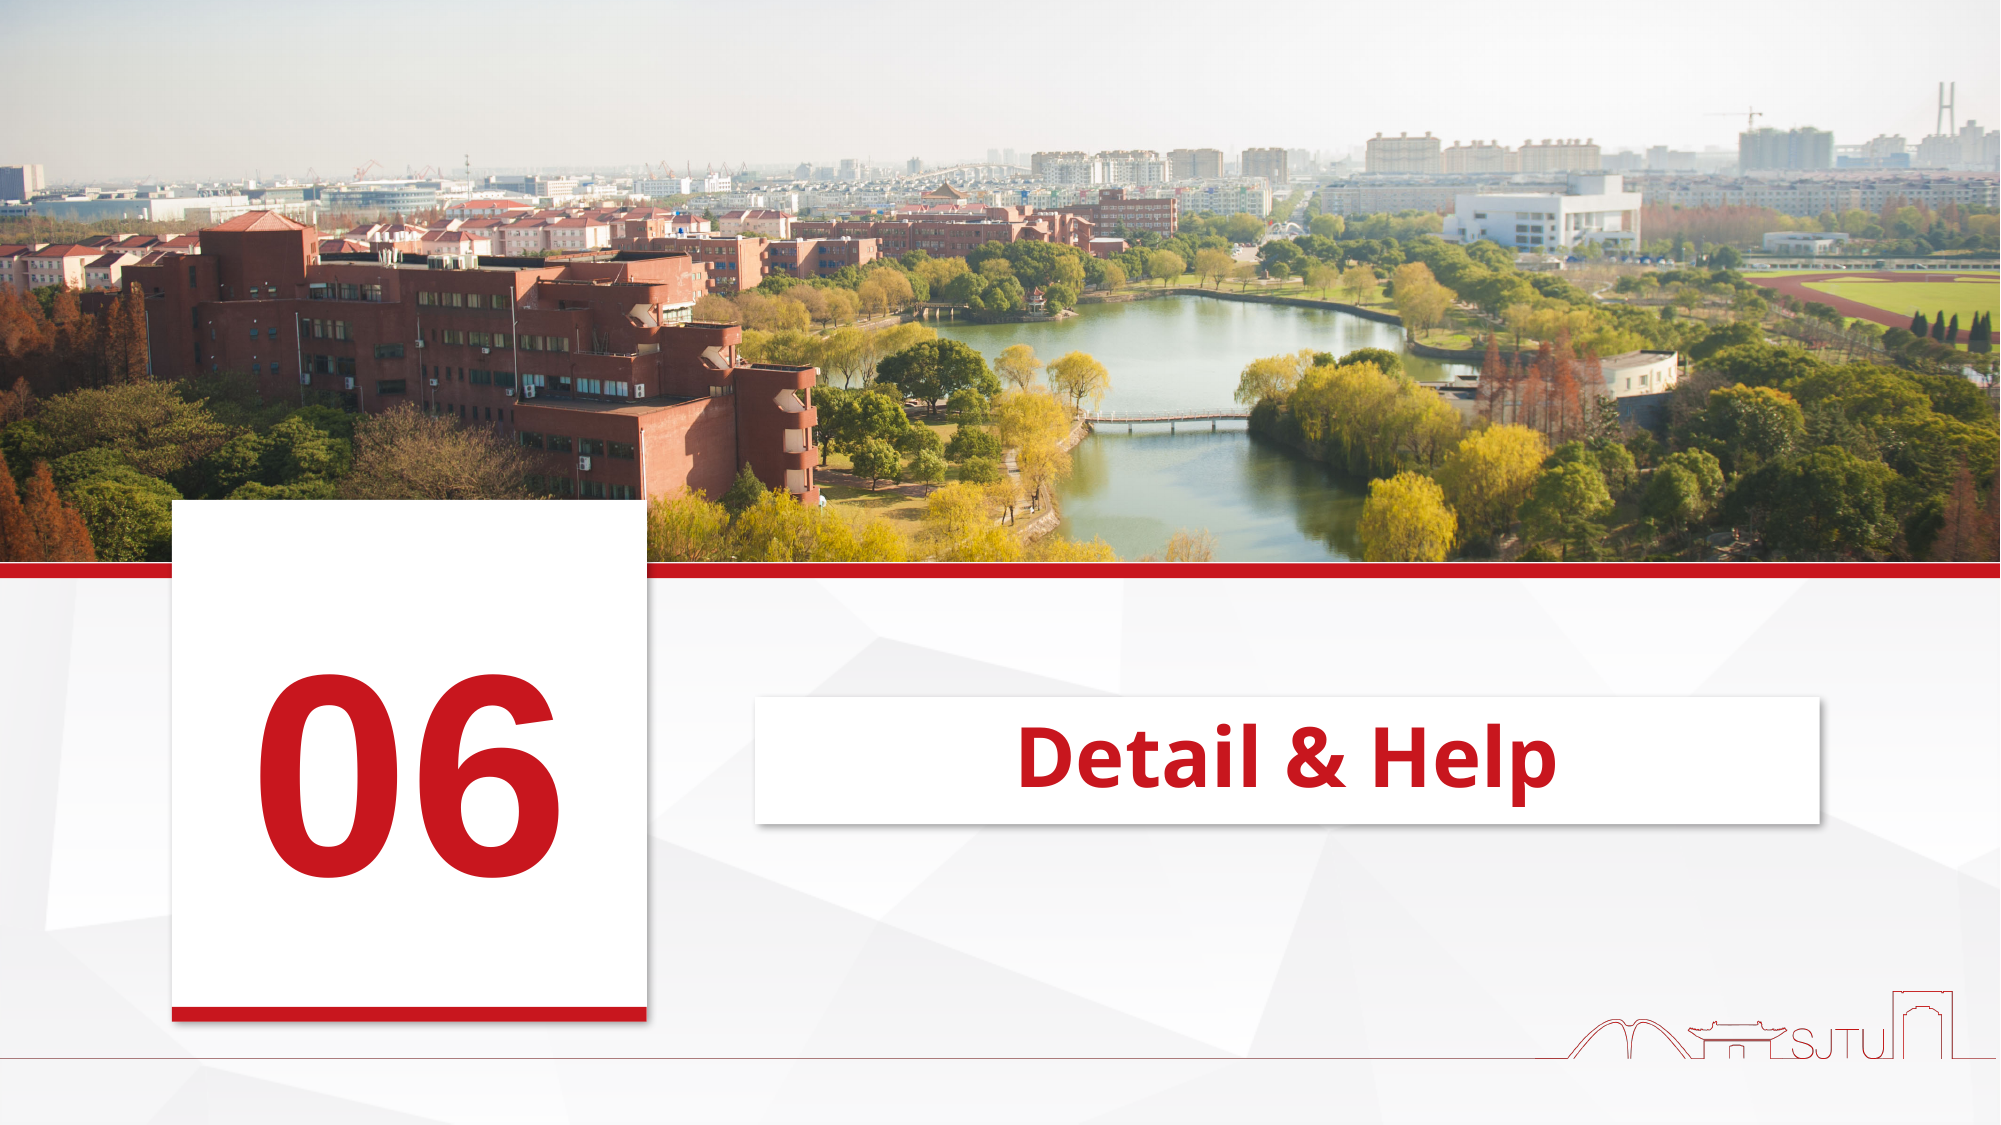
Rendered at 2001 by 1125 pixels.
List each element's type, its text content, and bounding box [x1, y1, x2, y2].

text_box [171, 499, 647, 1022]
title Detail & Help [755, 697, 1820, 825]
picture [0, 0, 2000, 563]
picture [0, 579, 2000, 1125]
